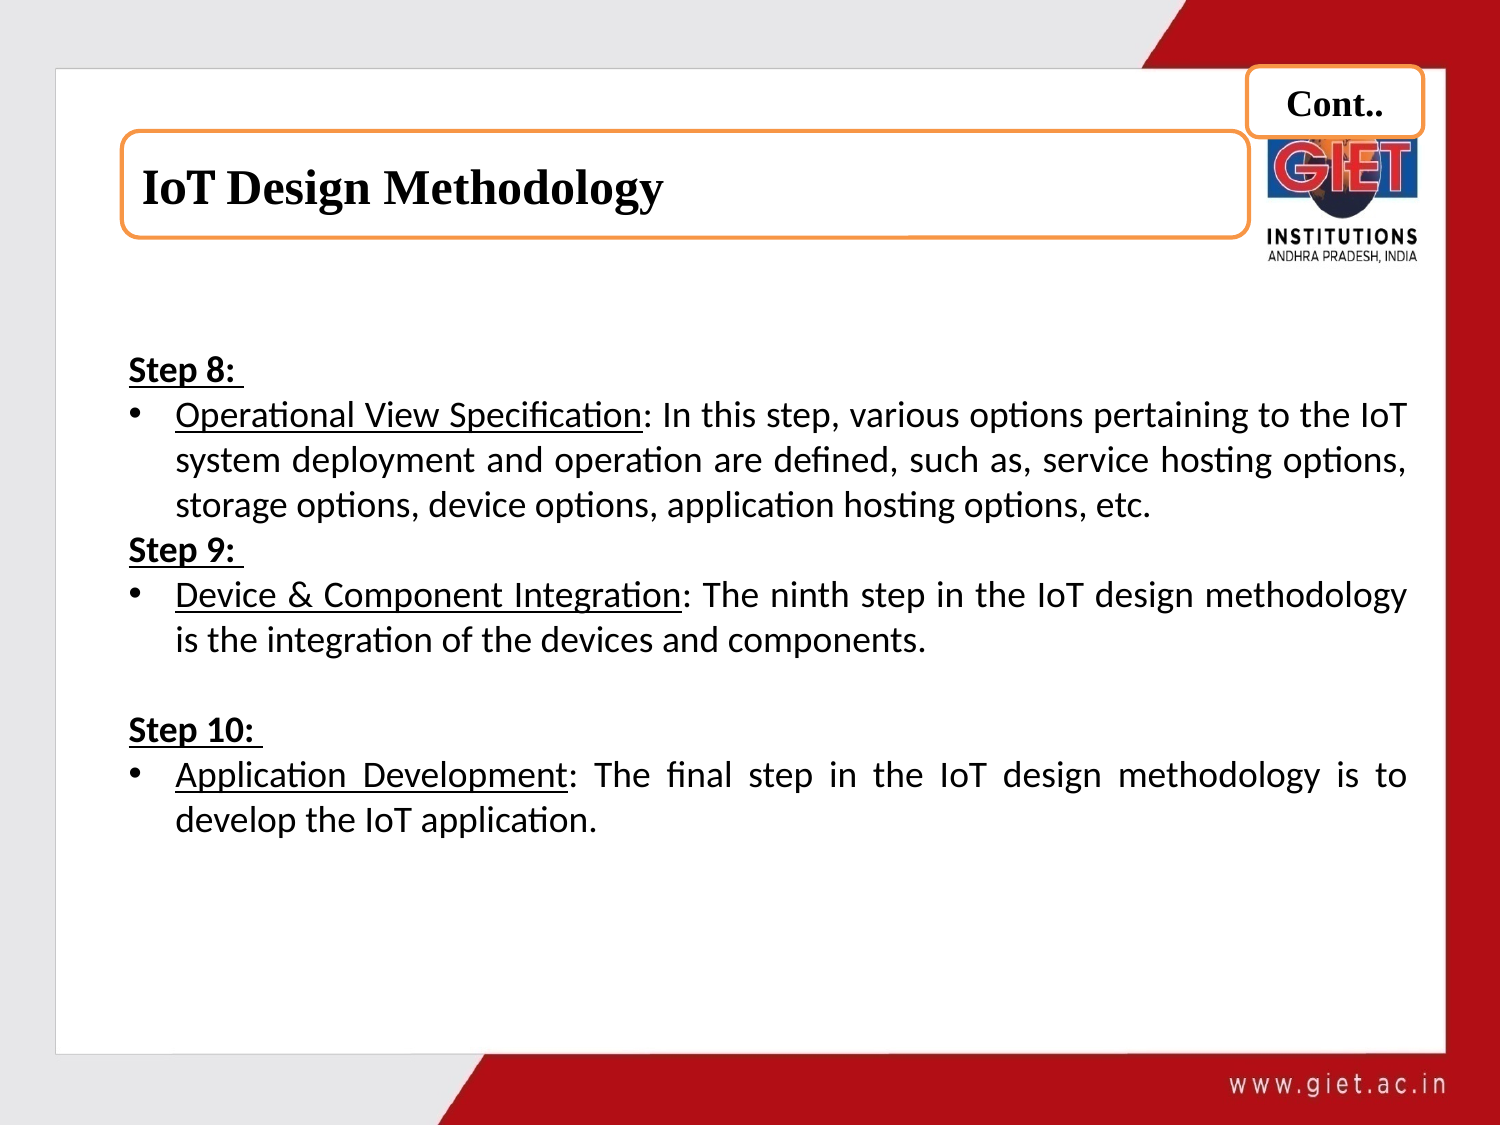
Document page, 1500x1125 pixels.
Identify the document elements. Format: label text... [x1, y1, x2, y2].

picture [0, 0, 1500, 1125]
text_box Cont.. [1244, 64, 1426, 140]
text_box Step 8: Operational View Specification: In this step, various options pertaining to the IoT system deployment and operation are defined, such as, service hosting options, storage options, device options, application hosting options, etc. Step 9: Device & Component Integration: The ninth step in the IoT design methodology is the integration of the devices and components. Step 10: Application Development: The final step in the IoT design methodology is to develop the IoT application. [113, 338, 1424, 1118]
text_box IoT Design Methodology [119, 128, 1252, 240]
